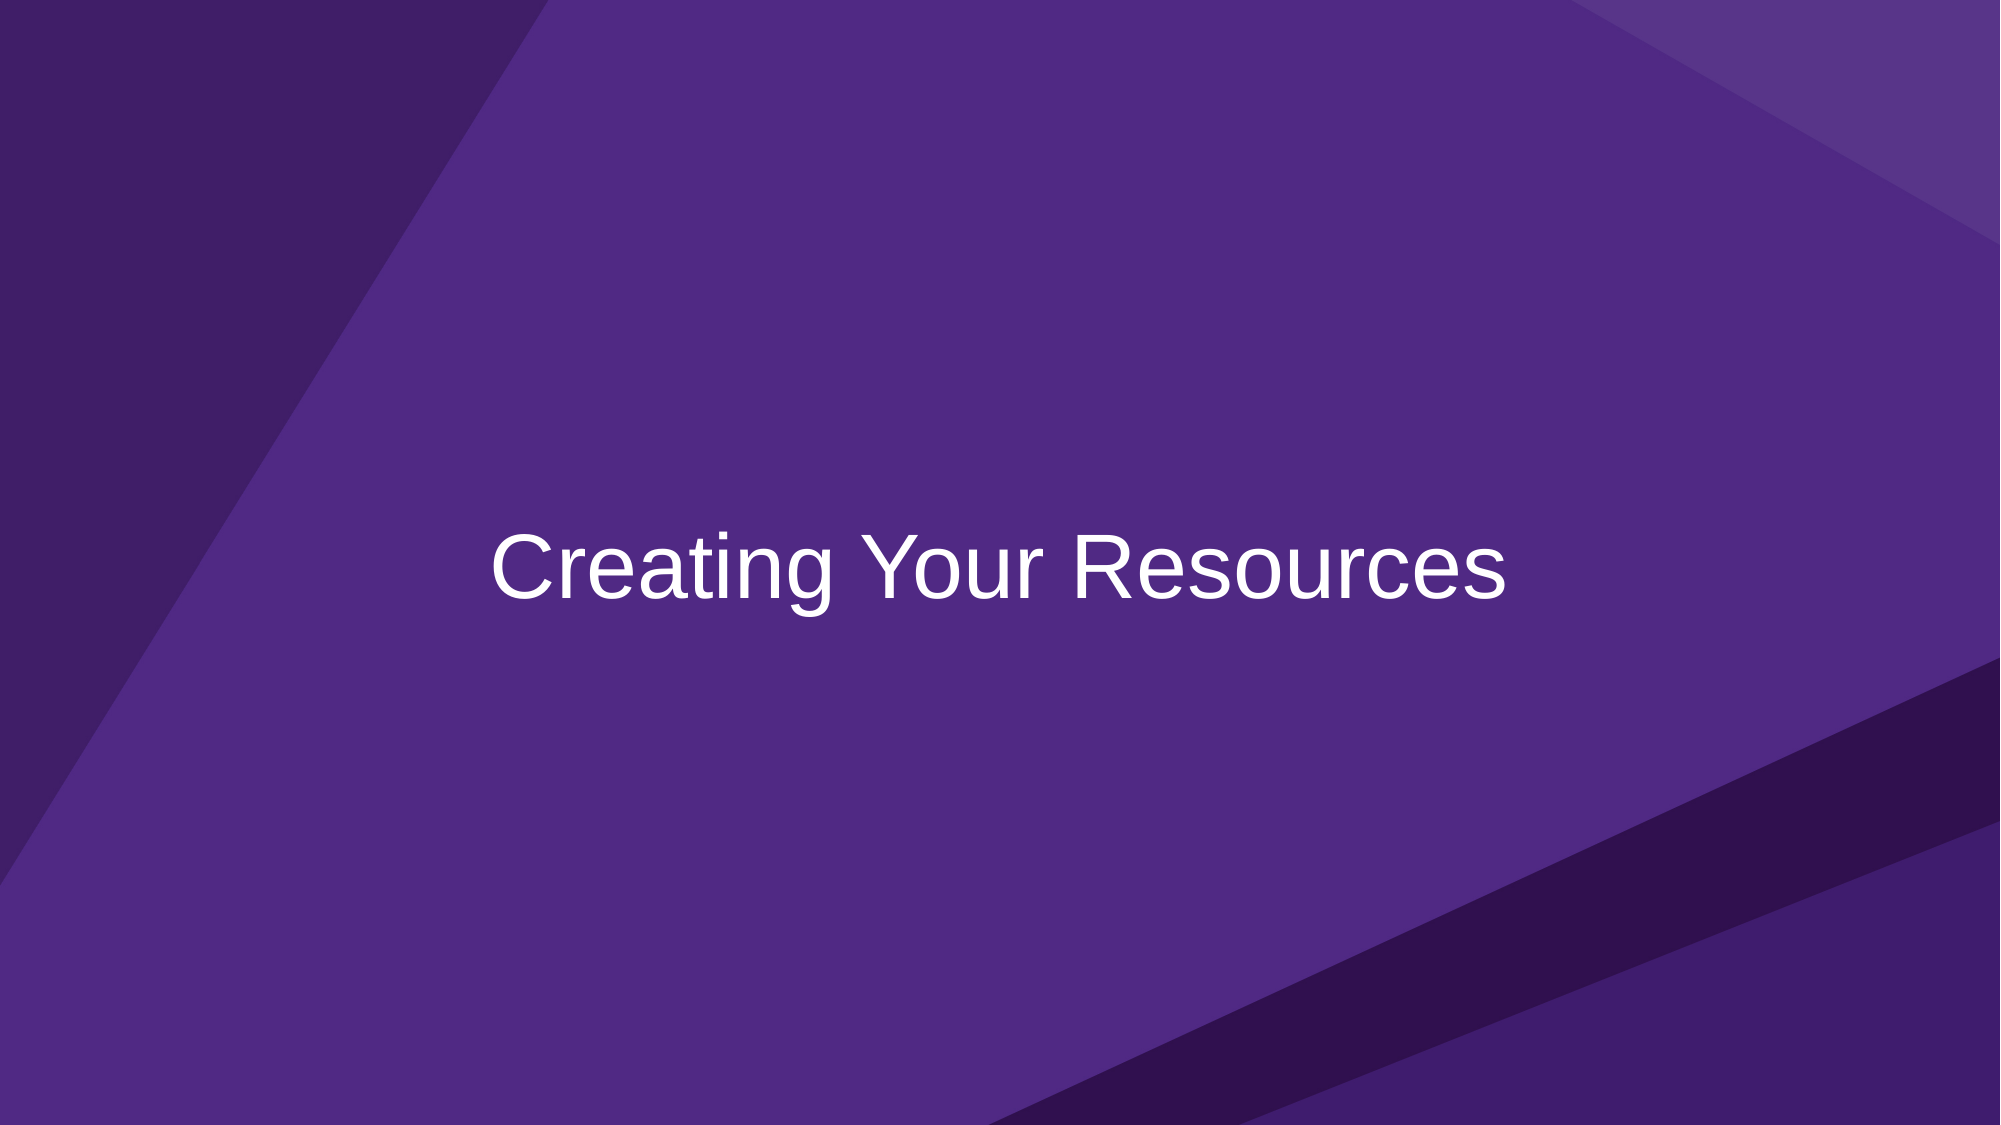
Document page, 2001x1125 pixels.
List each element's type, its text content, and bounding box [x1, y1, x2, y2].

picture [0, 0, 2001, 1125]
title Creating Your Resources [0, 337, 2000, 787]
